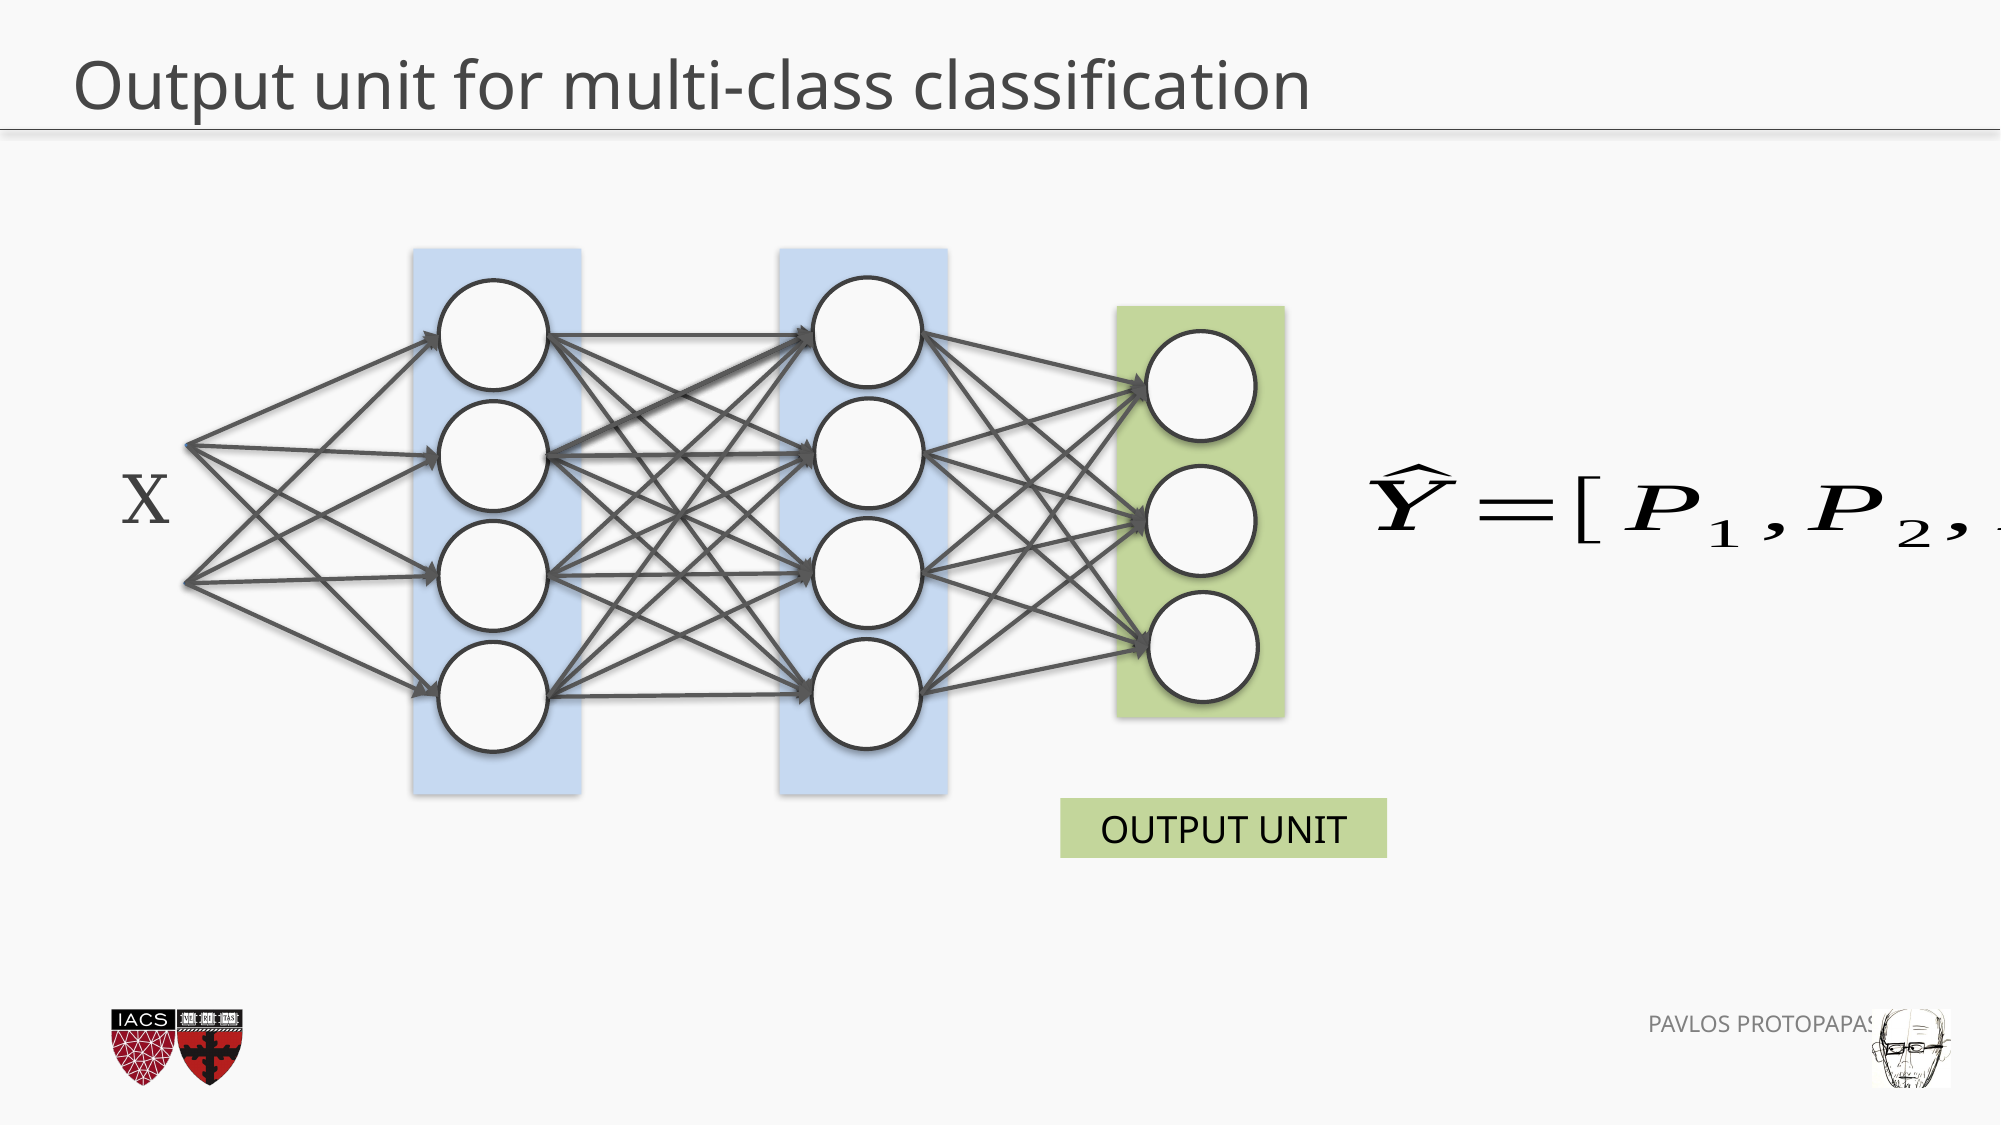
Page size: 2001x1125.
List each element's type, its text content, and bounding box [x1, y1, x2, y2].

title Output unit for multi-class classification [57, 35, 1943, 162]
picture [1872, 1009, 1951, 1088]
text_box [183, 248, 1285, 795]
picture [109, 1009, 243, 1086]
text_box X [107, 449, 178, 544]
text_box OUTPUT UNIT [1060, 798, 1388, 858]
